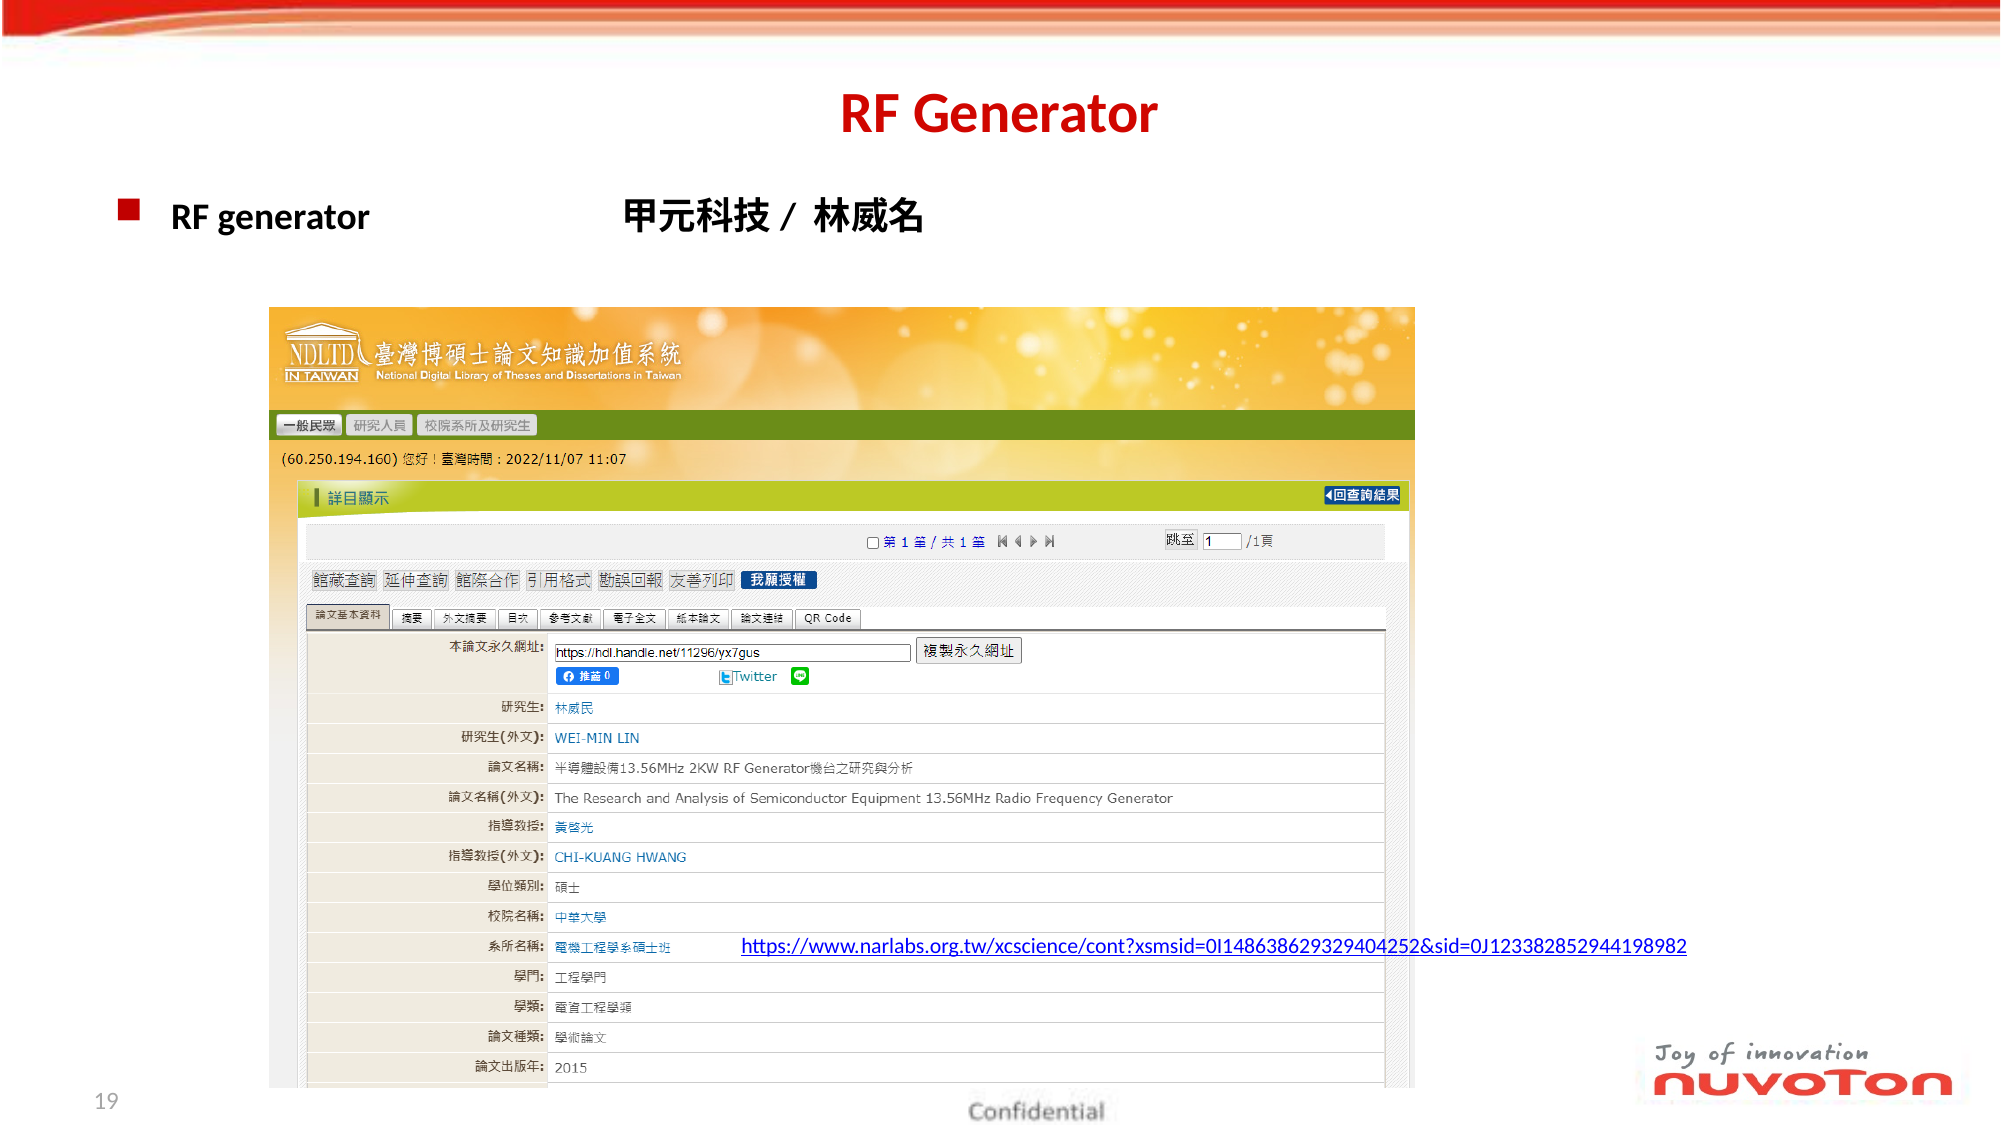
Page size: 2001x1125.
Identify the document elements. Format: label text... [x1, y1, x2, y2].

slide_number 19 [0, 1069, 213, 1125]
text_box https://www.narlabs.org.tw/xcscience/cont?xsmsid=0I148638629329404252&sid=0J123382852944198982 [1419, 924, 1727, 992]
list RF generator 甲元科技/ 林威名 [99, 184, 1900, 1005]
picture [2, 0, 2001, 1125]
title RF Generator [99, 66, 1900, 149]
